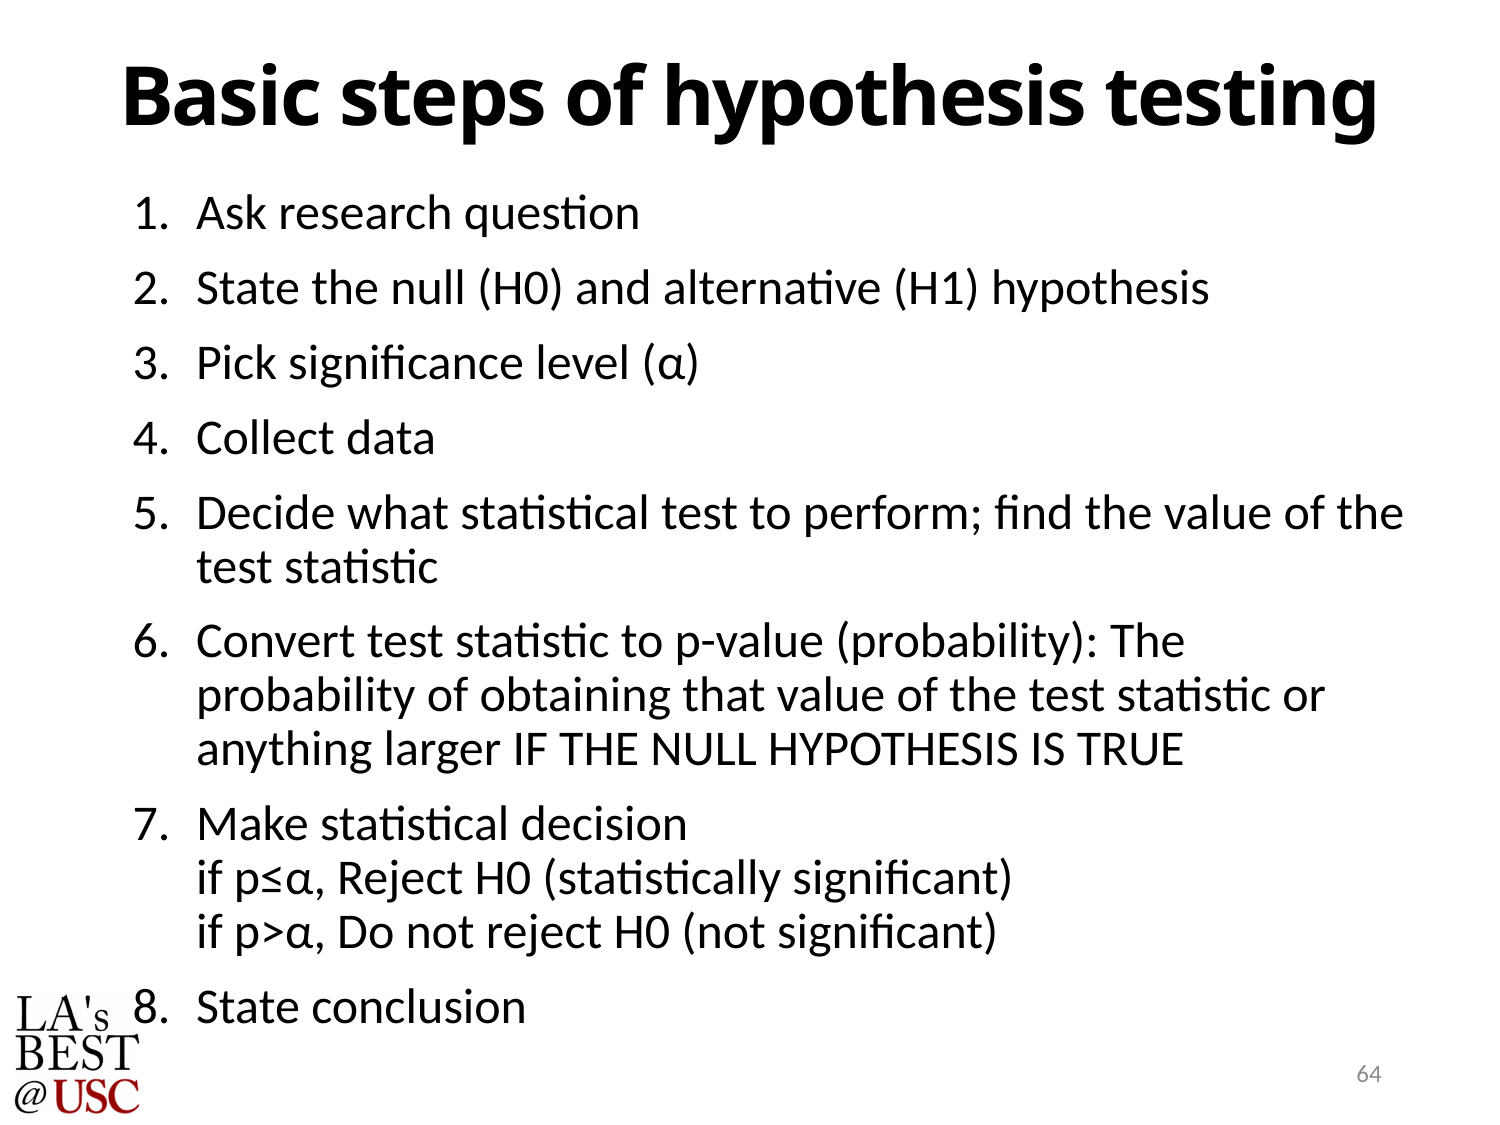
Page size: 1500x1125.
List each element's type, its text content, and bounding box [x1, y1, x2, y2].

picture [14, 994, 140, 1115]
slide_number 64 [1059, 1042, 1397, 1103]
title Basic steps of hypothesis testing [103, 5, 1397, 193]
list Ask research question State the null (H0) and alternative (H1) hypothesis Pick significance level (α) Collect data Decide what statistical test to perform; find the value of the test statistic Convert test statistic to p-value (probability): The probability of obtaining that value of the test statistic or anything larger IF THE NULL HYPOTHESIS IS TRUE Make statistical decision if p≤α, Reject H0 (statistically significant) if p>α, Do not reject H0 (not significant) State conclusion [117, 179, 1428, 1089]
